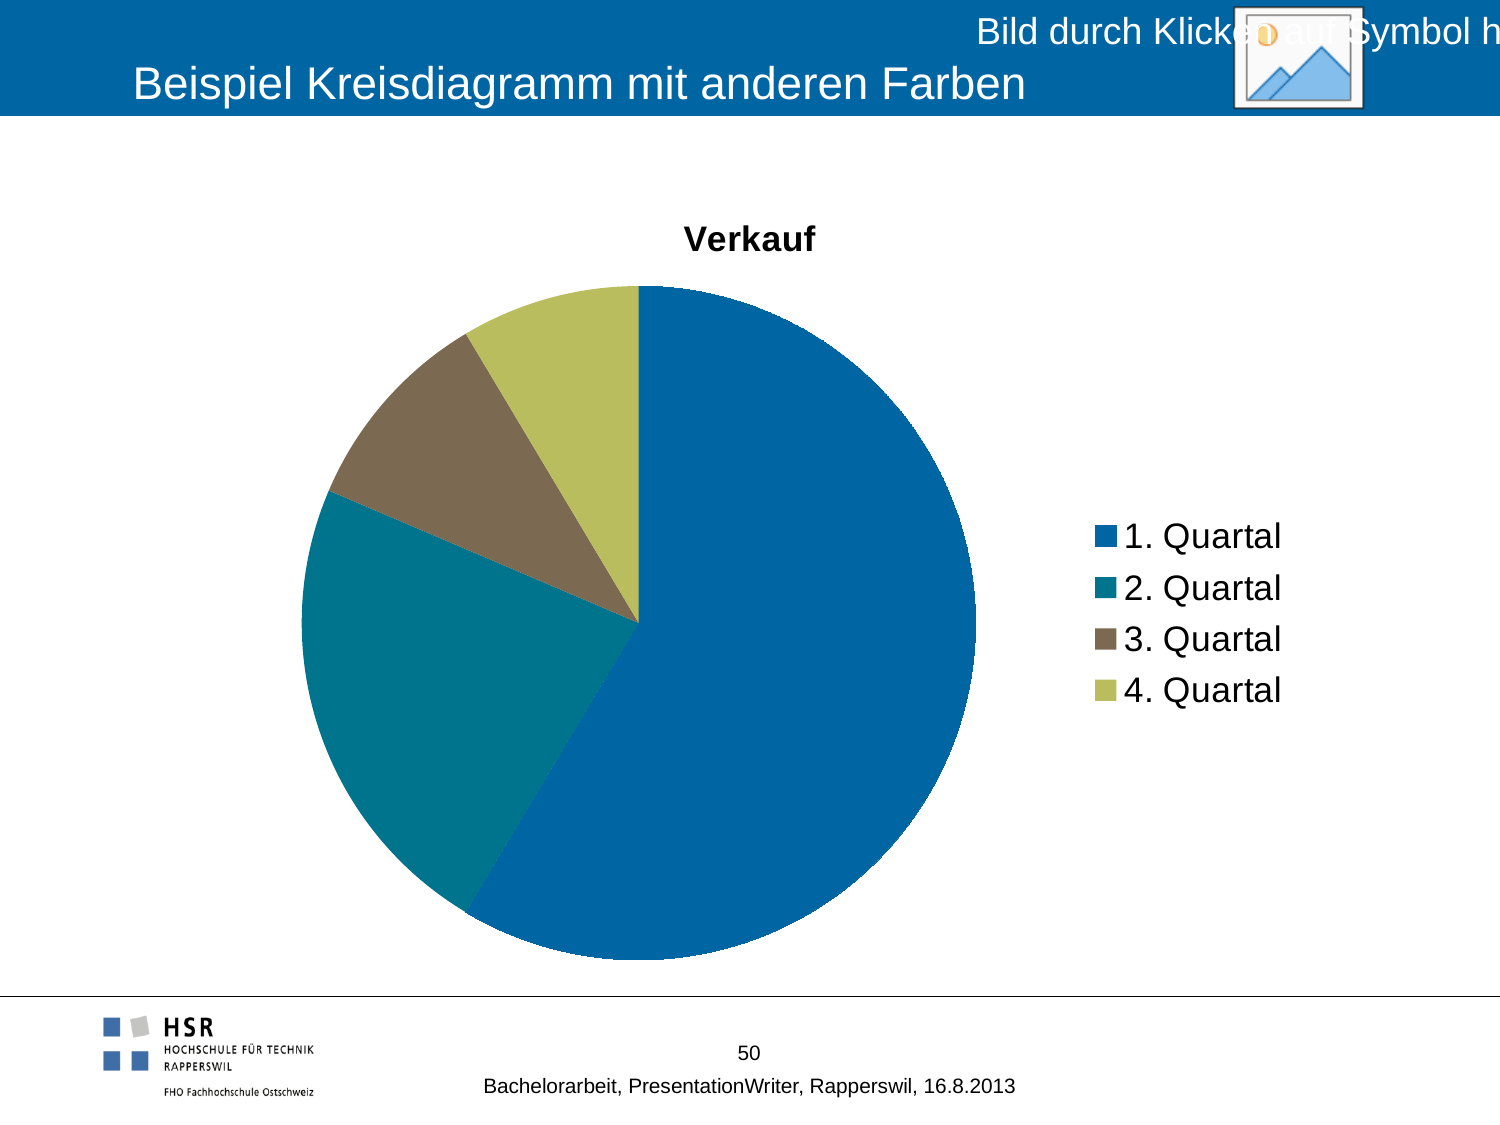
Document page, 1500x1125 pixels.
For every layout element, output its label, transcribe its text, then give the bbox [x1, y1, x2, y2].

picture [60, 1001, 327, 1111]
chart [76, 184, 1424, 977]
slide_number 50 [413, 1042, 1085, 1062]
picture [1097, 0, 1500, 117]
footer Bachelorarbeit, PresentationWriter, Rapperswil, 16.8.2013 [412, 1064, 1087, 1106]
title Beispiel Kreisdiagramm mit anderen Farben [0, 0, 1095, 116]
